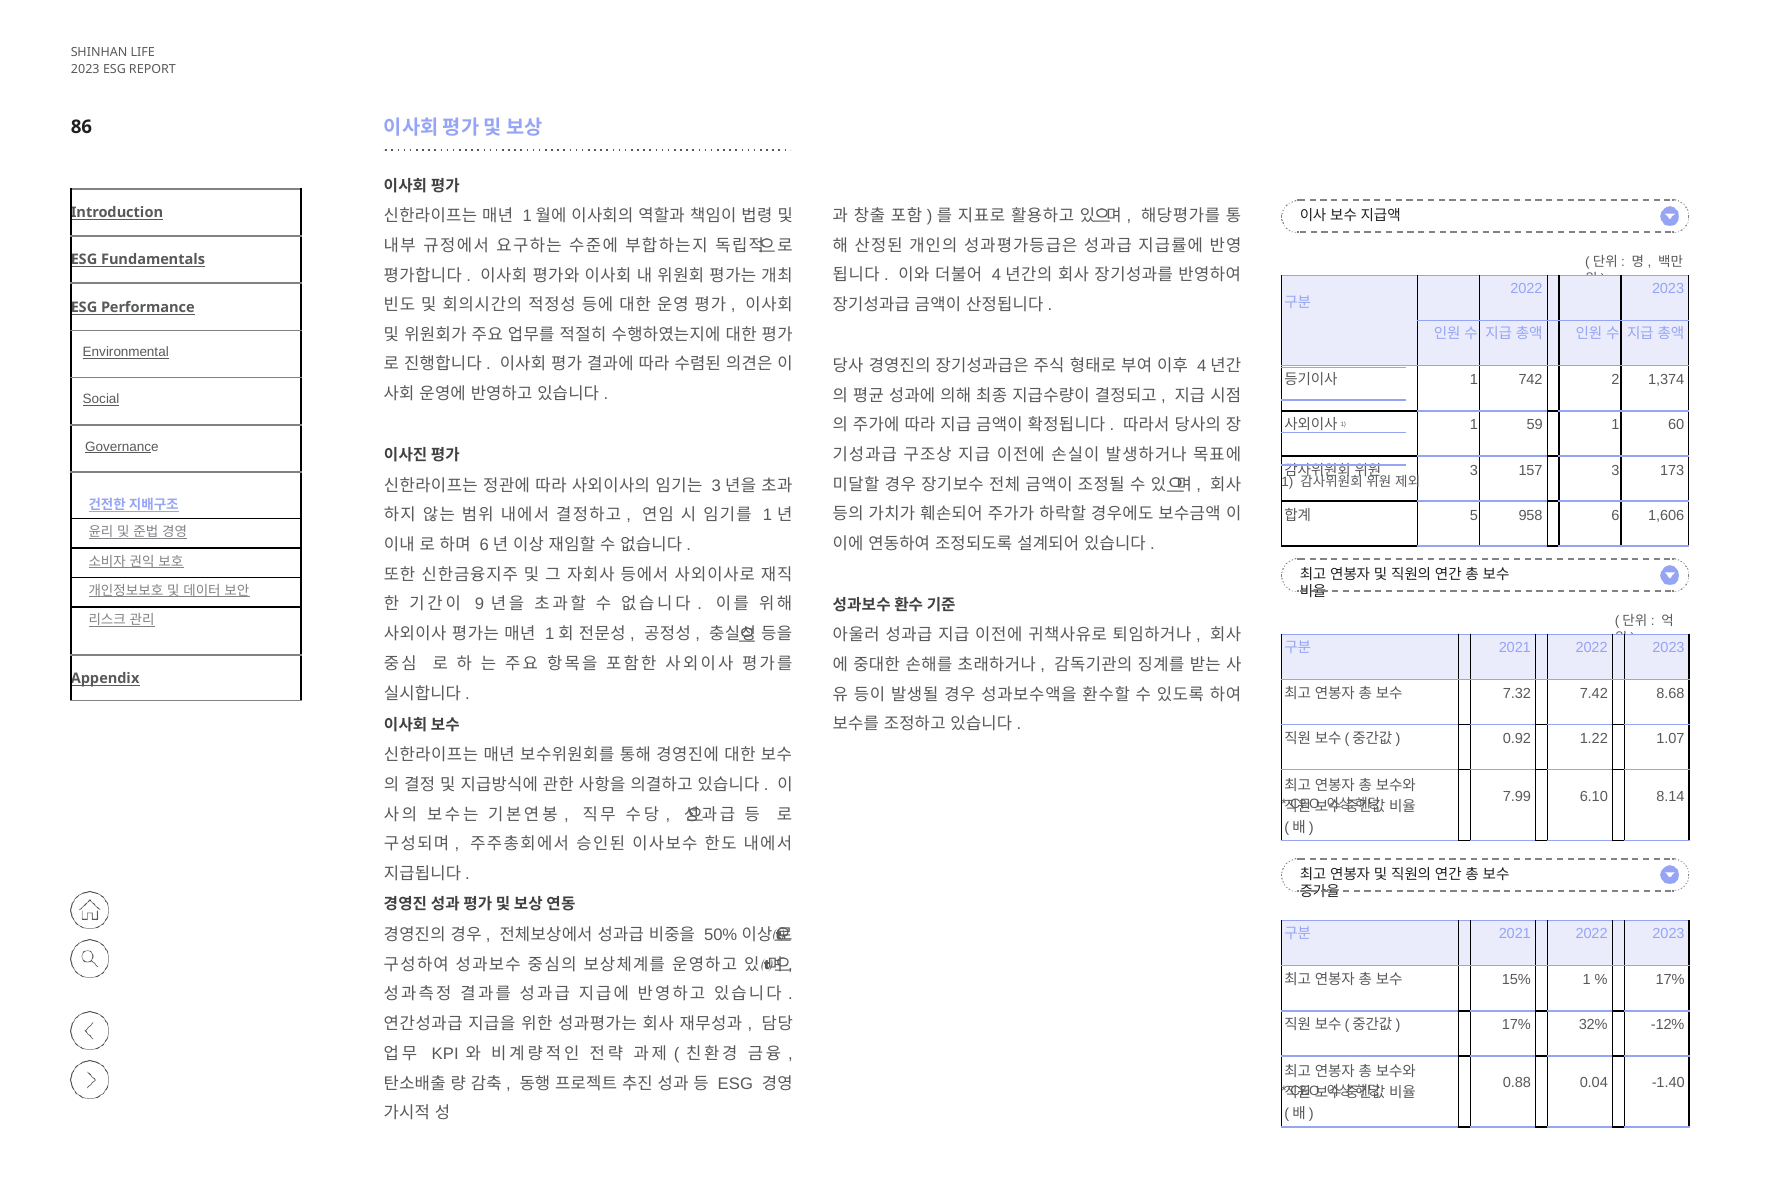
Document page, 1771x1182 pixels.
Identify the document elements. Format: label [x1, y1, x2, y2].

table_cell [1471, 1012, 1535, 1055]
text_box [830, 193, 1243, 314]
text_box [830, 343, 1243, 553]
table_cell [1548, 680, 1612, 724]
table_cell [1282, 502, 1417, 545]
table_cell [1480, 502, 1547, 545]
table_header [72, 190, 300, 235]
table_cell [1282, 490, 1417, 500]
table_cell [1536, 725, 1547, 769]
table_header [1613, 921, 1624, 965]
table_cell [1459, 1012, 1470, 1055]
table_header [1560, 276, 1620, 320]
table_cell [1613, 680, 1624, 724]
text_box [1281, 858, 1690, 900]
table_cell [1459, 1057, 1470, 1126]
text_box [830, 582, 1243, 734]
table_cell [1548, 770, 1612, 840]
table_cell [1622, 321, 1688, 365]
table_cell [72, 519, 300, 547]
table_cell [1459, 966, 1470, 1010]
table_cell [1548, 1012, 1612, 1055]
table_cell [1418, 366, 1479, 410]
table_cell [72, 426, 300, 471]
text_box [1281, 199, 1690, 233]
table_header [1418, 276, 1479, 320]
table_cell [1471, 725, 1535, 769]
table_cell [1560, 366, 1620, 410]
table_cell [72, 549, 300, 577]
table_cell [1613, 725, 1624, 769]
table_cell [1282, 770, 1458, 840]
table_cell [1282, 725, 1458, 769]
picture [738, 627, 755, 642]
table_cell [1282, 412, 1417, 455]
table_cell [1625, 725, 1688, 769]
table_cell [1613, 1012, 1624, 1055]
table_header [1282, 921, 1458, 965]
table_cell [1282, 1057, 1458, 1126]
table_cell [1418, 412, 1479, 455]
table_cell [72, 608, 300, 654]
text_box [1279, 792, 1383, 812]
table_header [1536, 921, 1547, 965]
picture [1093, 208, 1111, 223]
table_cell [1282, 457, 1417, 470]
table_cell [1282, 366, 1417, 410]
table_cell [1625, 966, 1688, 1010]
table_cell [1480, 457, 1547, 500]
table_header [1548, 276, 1558, 320]
picture [758, 237, 775, 252]
table_cell [72, 656, 300, 700]
table_cell [72, 473, 300, 518]
table_cell [1622, 457, 1688, 500]
table_header [1480, 276, 1547, 320]
table_header [1282, 276, 1417, 365]
picture [686, 807, 704, 822]
table_cell [72, 284, 300, 330]
table_cell [1471, 1057, 1535, 1126]
table_cell [1560, 457, 1620, 500]
table_cell [1480, 412, 1547, 455]
table_cell [1471, 966, 1535, 1010]
table_cell [1625, 1057, 1688, 1126]
table_header [1613, 635, 1624, 679]
text_box [1612, 609, 1692, 645]
table_cell [1548, 966, 1612, 1010]
picture [70, 1011, 109, 1050]
table_cell [1459, 770, 1470, 840]
table_cell [1418, 457, 1479, 500]
table_cell [1548, 725, 1612, 769]
picture [774, 927, 792, 942]
table_cell [1560, 321, 1620, 365]
table_cell [72, 578, 300, 606]
table_cell [1560, 502, 1620, 545]
table_header [1548, 635, 1612, 679]
text_box [1281, 558, 1690, 600]
text_box [68, 112, 95, 137]
text_box [1279, 1079, 1383, 1098]
table_cell [1625, 680, 1688, 724]
text_box [1279, 470, 1424, 490]
table_header [1471, 921, 1535, 965]
table_header [1282, 635, 1458, 679]
text_box [381, 112, 564, 139]
table_header [1459, 635, 1470, 679]
table_cell [1418, 502, 1479, 545]
table_cell [1548, 1057, 1612, 1126]
table_cell [72, 237, 300, 282]
table_cell [1548, 457, 1558, 500]
table_cell [1548, 366, 1558, 410]
text_box [1583, 250, 1692, 286]
table_cell [1536, 1012, 1547, 1055]
table_cell [1548, 502, 1558, 545]
table_header [1548, 921, 1612, 965]
picture [774, 956, 792, 971]
table_cell [1536, 770, 1547, 840]
table_cell [1613, 1057, 1624, 1126]
table_cell [1560, 412, 1620, 455]
table_cell [1282, 1012, 1458, 1055]
table_header [1471, 635, 1535, 679]
table_cell [1480, 366, 1547, 410]
table_cell [1459, 725, 1470, 769]
table_cell [1622, 412, 1688, 455]
table_cell [1282, 680, 1458, 724]
table_cell [1622, 502, 1688, 545]
text_box [381, 432, 794, 1123]
table_cell [72, 331, 300, 377]
table_header [1625, 635, 1688, 679]
text_box [381, 163, 794, 404]
table_cell [1480, 321, 1547, 365]
table_cell [1536, 680, 1547, 724]
picture [70, 890, 109, 930]
table_cell [1613, 966, 1624, 1010]
table_cell [1625, 770, 1688, 840]
table_cell [1471, 680, 1535, 724]
table_cell [1418, 321, 1479, 365]
table_cell [1282, 966, 1458, 1010]
table_cell [1548, 412, 1558, 455]
table_header [1459, 921, 1470, 965]
table_header [1625, 921, 1688, 965]
table_cell [72, 378, 300, 424]
table_cell [1536, 966, 1547, 1010]
table_cell [1622, 366, 1688, 410]
table_cell [1536, 1057, 1547, 1126]
text_box [68, 40, 185, 76]
table_header [1622, 276, 1688, 320]
picture [1166, 477, 1184, 492]
picture [70, 939, 109, 979]
table_header [1536, 635, 1547, 679]
table_cell [1625, 1012, 1688, 1055]
picture [70, 1060, 109, 1099]
table_cell [1459, 680, 1470, 724]
table_cell [1613, 770, 1624, 840]
table_cell [1471, 770, 1535, 840]
table_cell [1548, 321, 1558, 365]
